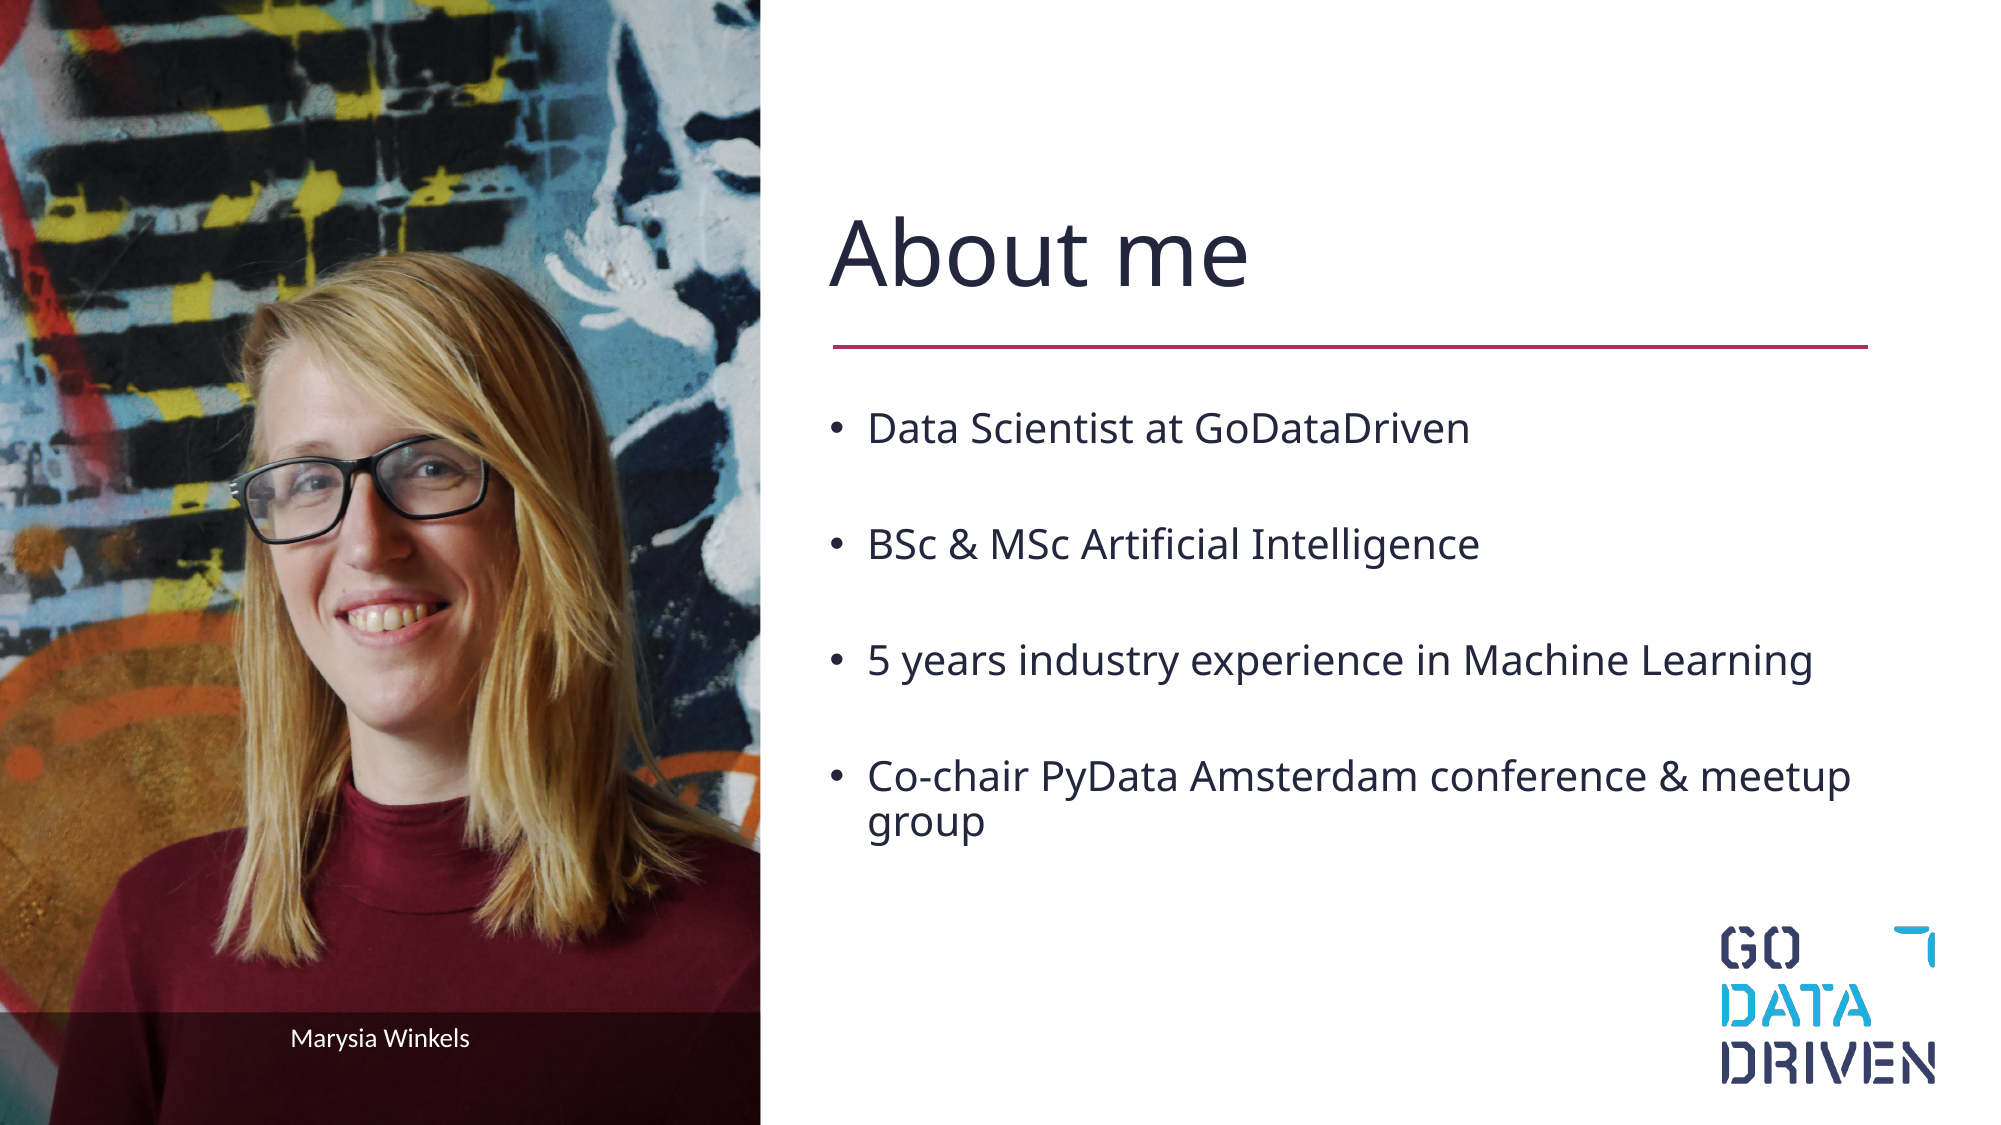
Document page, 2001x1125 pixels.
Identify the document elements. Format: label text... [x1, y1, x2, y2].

list Data Scientist at GoDataDriven BSc & MSc Artificial Intelligence 5 years industry experience in Machine Learning Co-chair PyData Amsterdam conference & meetup group [814, 399, 1895, 1021]
title About me [814, 103, 1895, 315]
picture [0, 0, 761, 1125]
picture [1721, 926, 1935, 1084]
